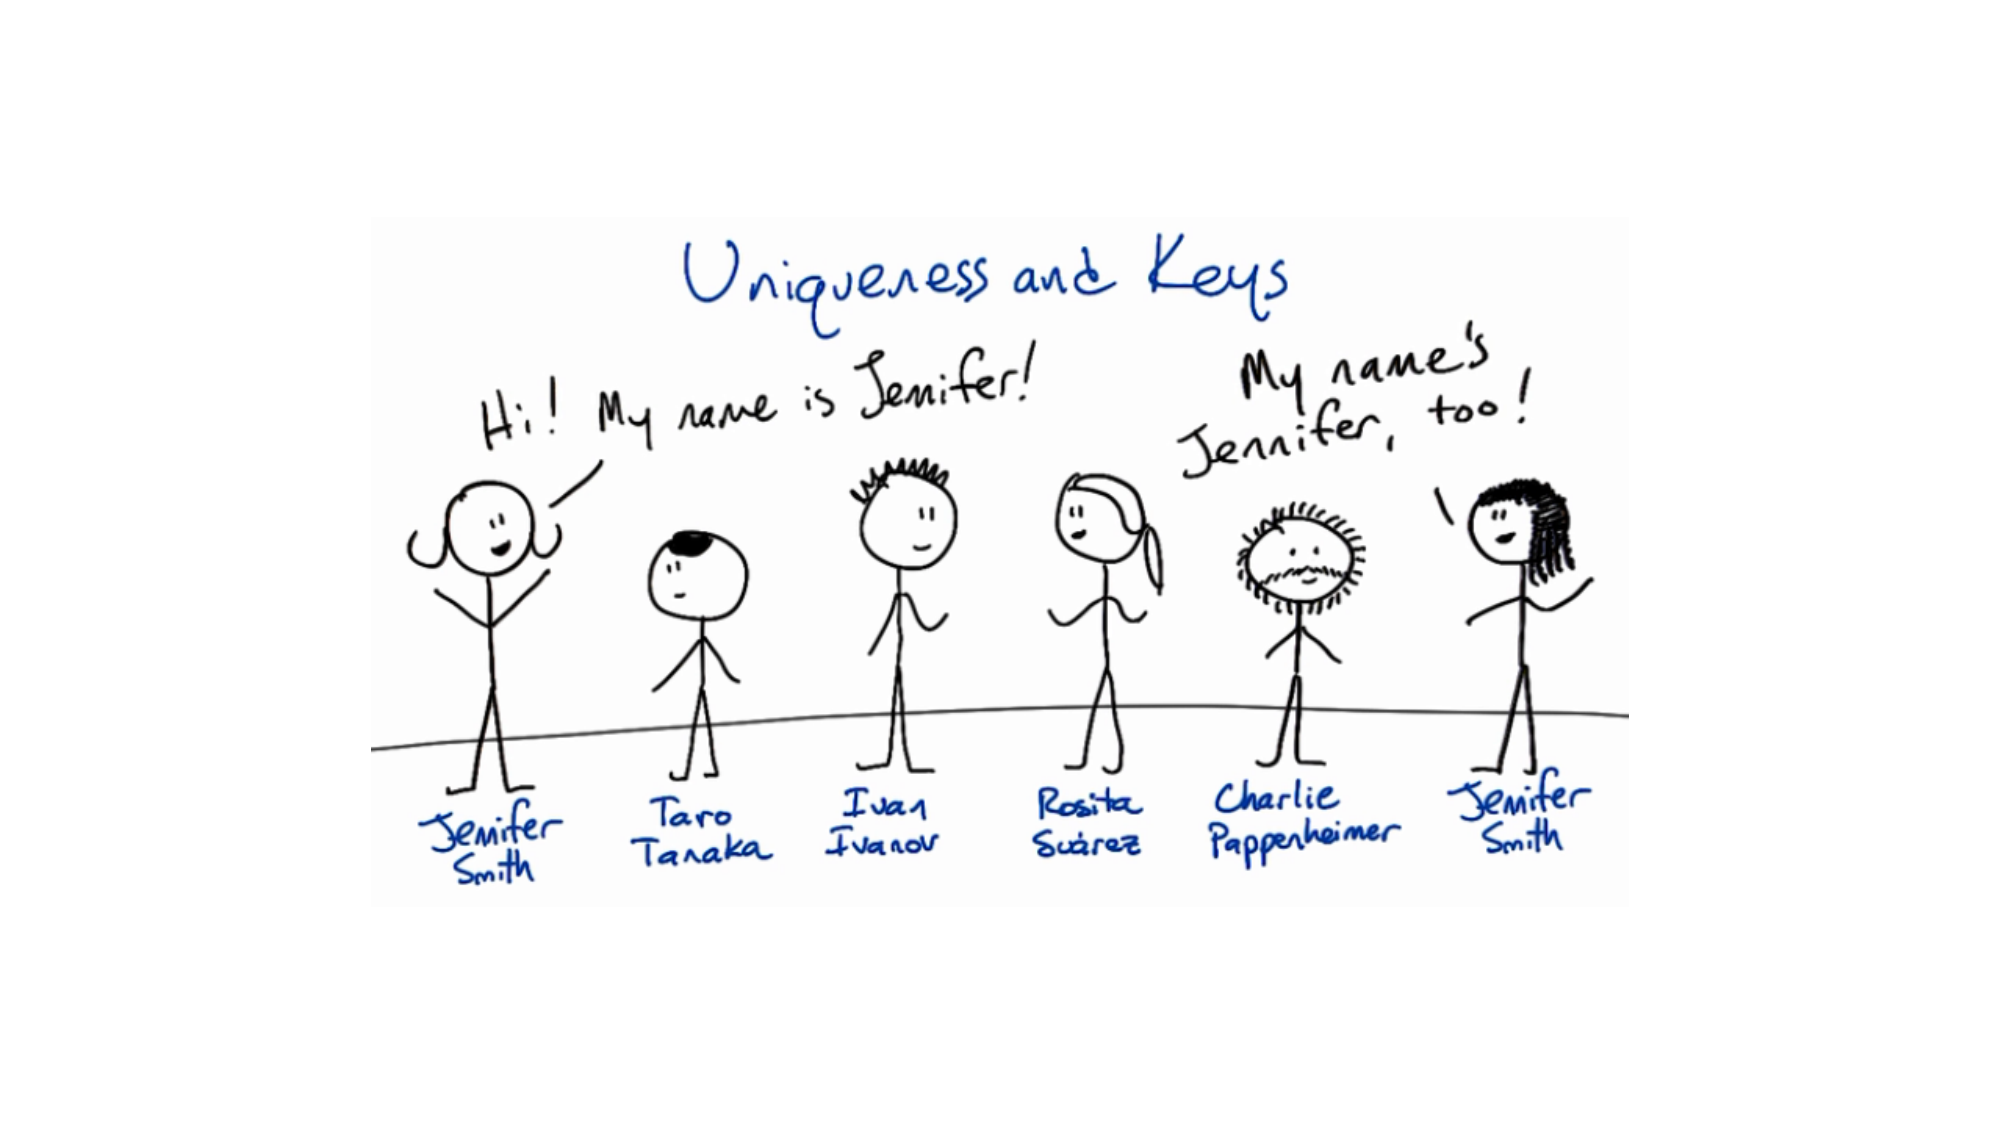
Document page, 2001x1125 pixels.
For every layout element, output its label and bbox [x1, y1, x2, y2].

picture [371, 217, 1629, 907]
